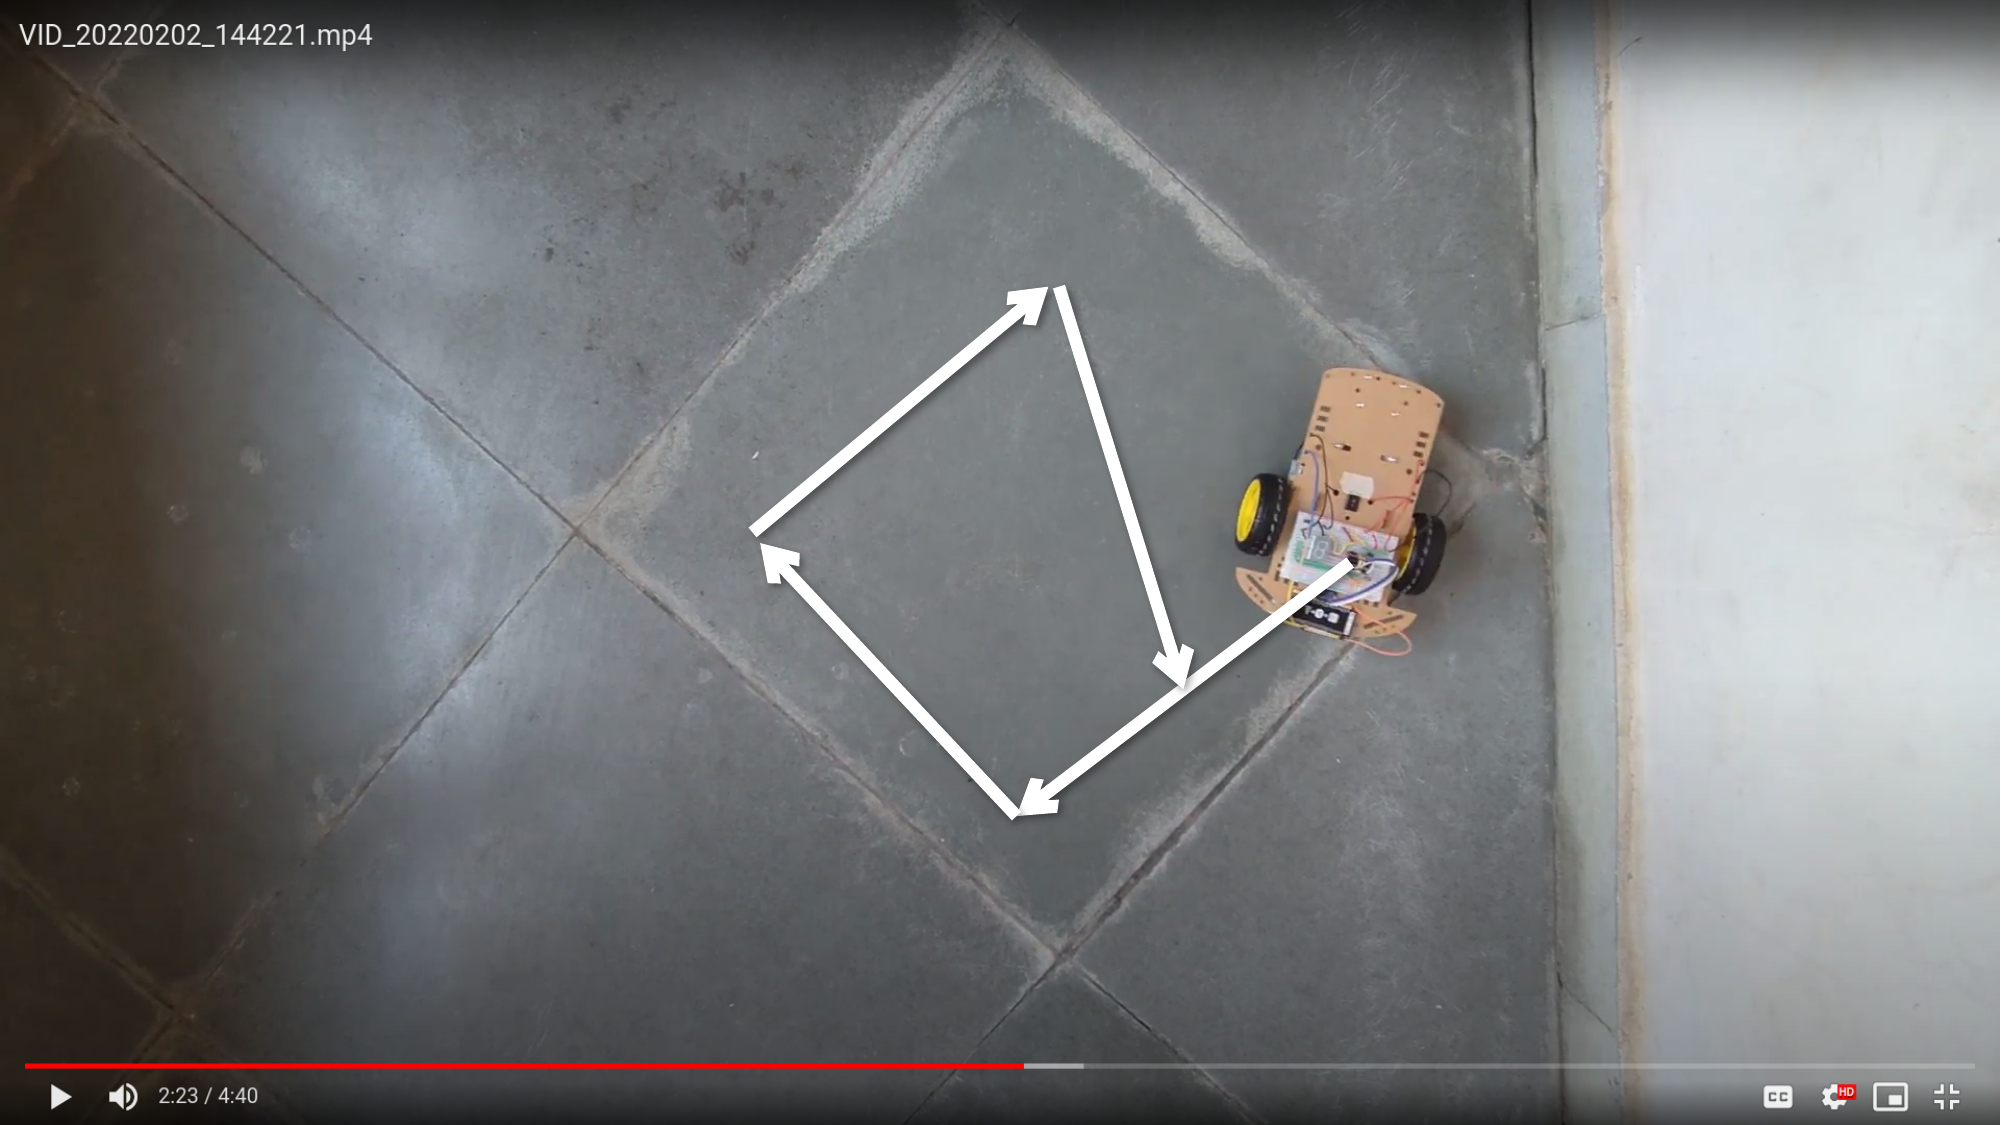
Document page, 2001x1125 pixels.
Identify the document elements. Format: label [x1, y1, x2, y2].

picture [0, 0, 2000, 1125]
text_box [1016, 562, 1351, 817]
text_box [1058, 286, 1351, 563]
text_box [751, 551, 1025, 808]
text_box [777, 261, 1024, 558]
